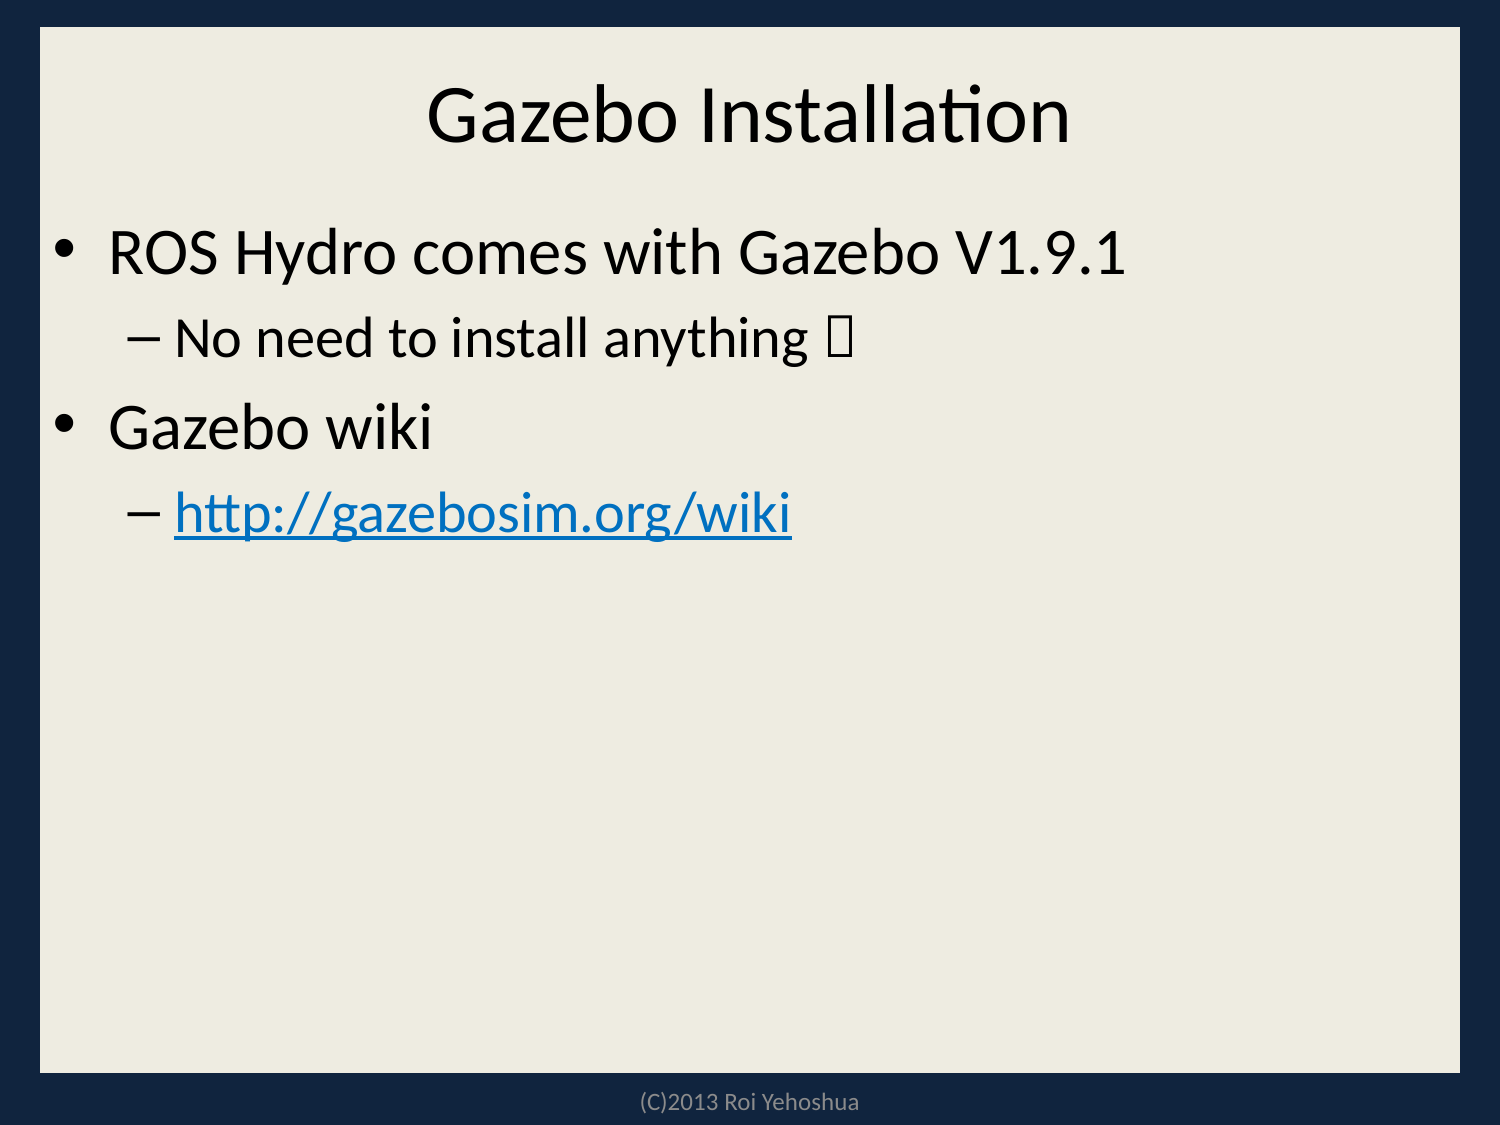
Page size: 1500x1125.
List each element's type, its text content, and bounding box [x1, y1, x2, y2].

footer (C)2013 Roi Yehoshua [512, 1074, 988, 1125]
title Gazebo Installation [37, 31, 1463, 188]
list ROS Hydro comes with Gazebo V1.9.1 No need to install anything  Gazebo wiki http://gazebosim.org/wiki [37, 200, 1463, 1080]
